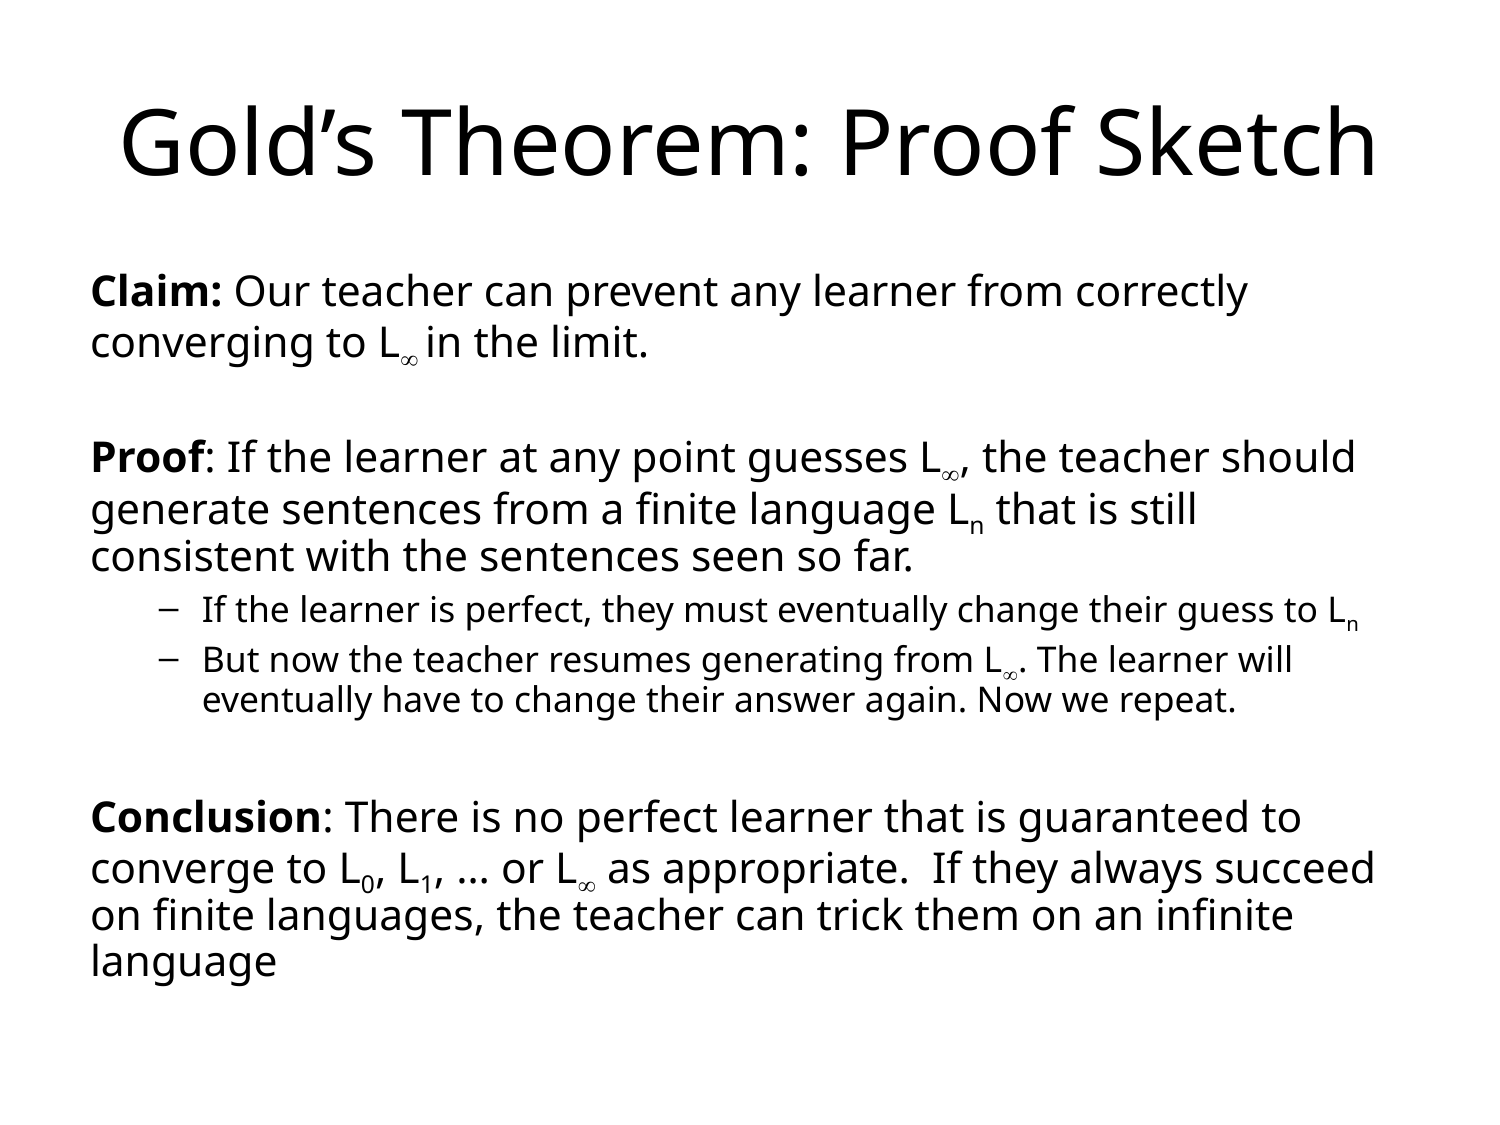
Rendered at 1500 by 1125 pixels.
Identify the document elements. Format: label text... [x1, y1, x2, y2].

title Gold’s Theorem: Proof Sketch [75, 45, 1425, 233]
list Claim: Our teacher can prevent any learner from correctly converging to L in the limit. Proof: If the learner at any point guesses L, the teacher should generate sentences from a finite language Ln that is still consistent with the sentences seen so far. If the learner is perfect, they must eventually change their guess to Ln But now the teacher resumes generating from L. The learner will eventually have to change their answer again. Now we repeat. Conclusion: There is no perfect learner that is guaranteed to converge to L0, L1, … or L as appropriate. If they always succeed on finite languages, the teacher can trick them on an infinite language [75, 262, 1425, 1005]
